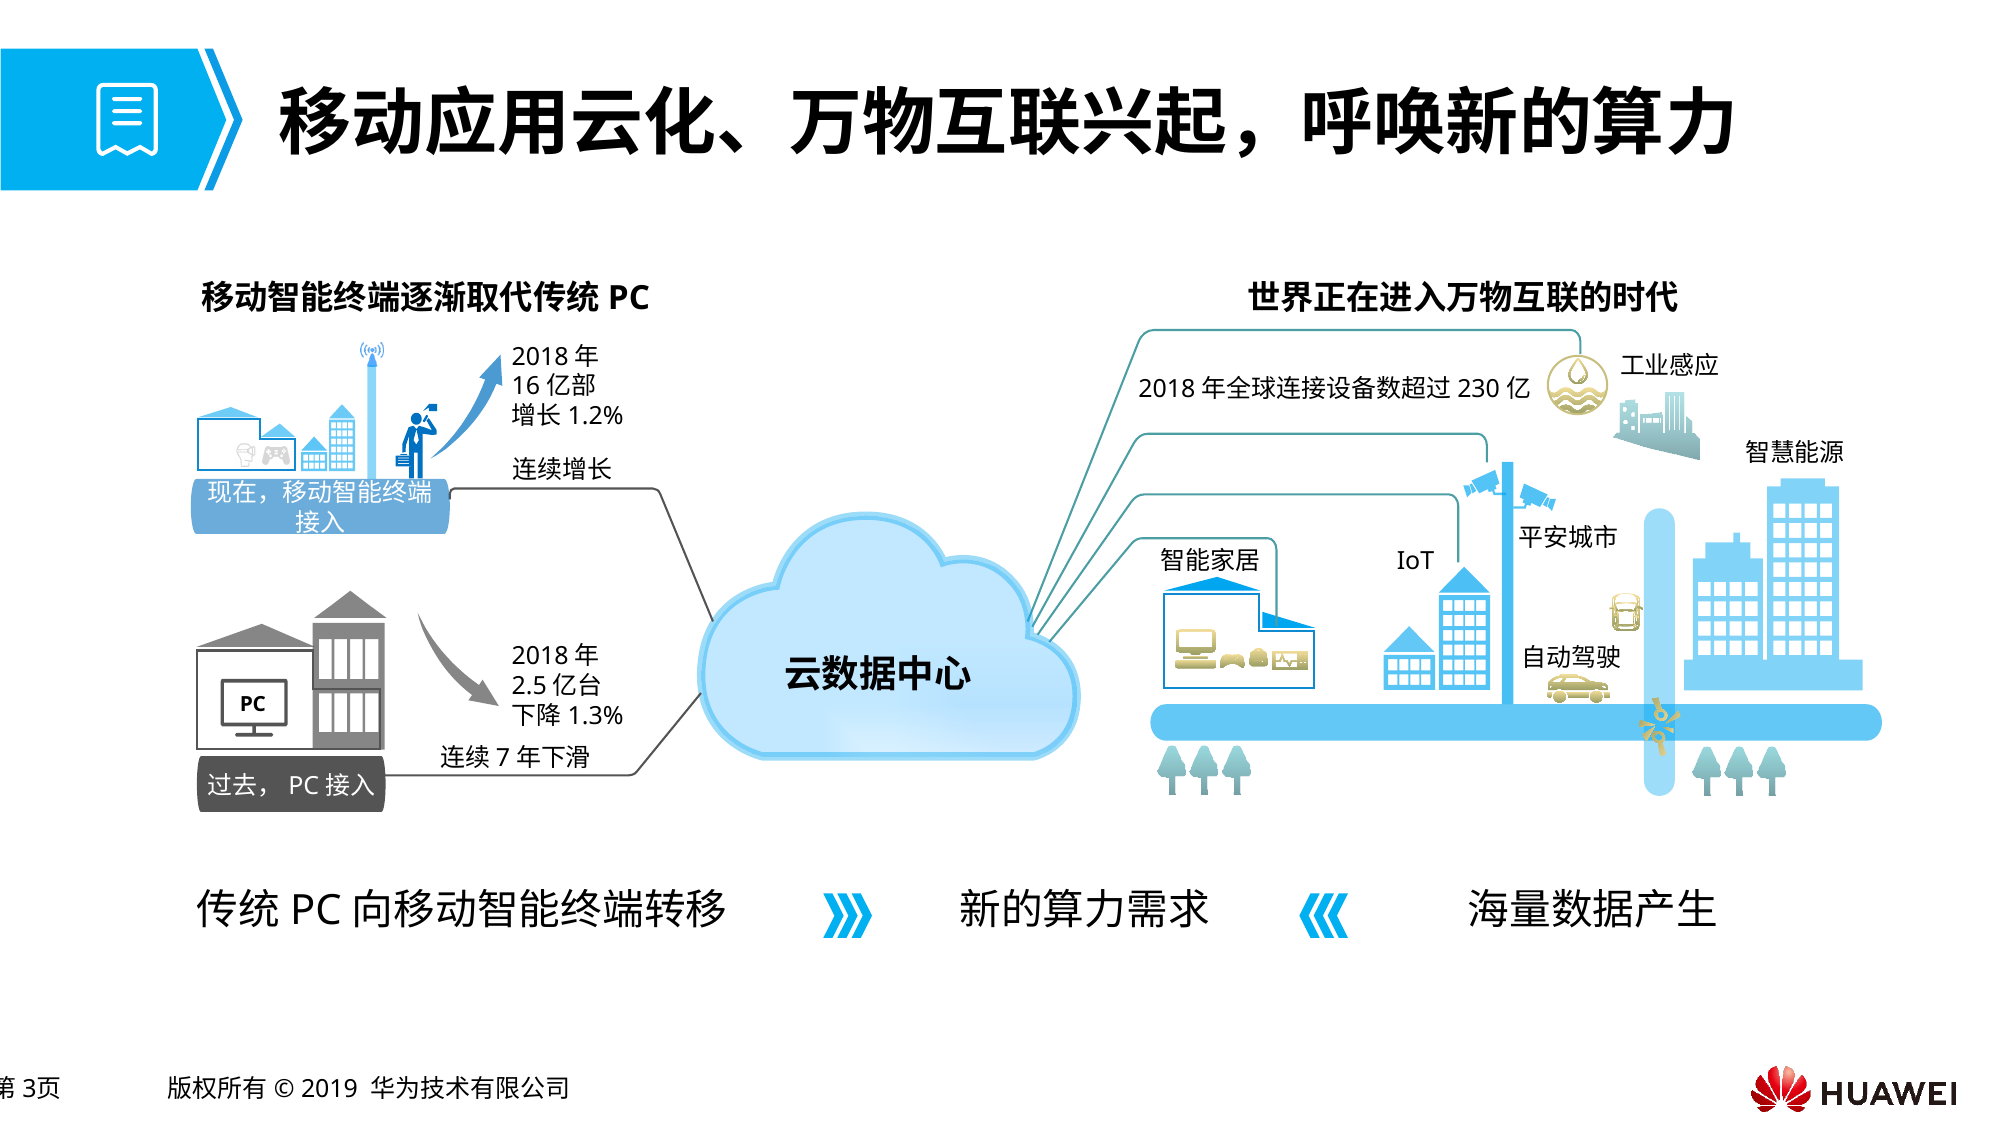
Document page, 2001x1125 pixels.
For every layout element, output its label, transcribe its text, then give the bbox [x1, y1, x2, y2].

picture [1751, 1066, 1956, 1112]
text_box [189, 269, 1883, 813]
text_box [178, 876, 1875, 961]
title 移动应用云化、万物互联兴起，呼唤新的算力 [261, 67, 1875, 173]
